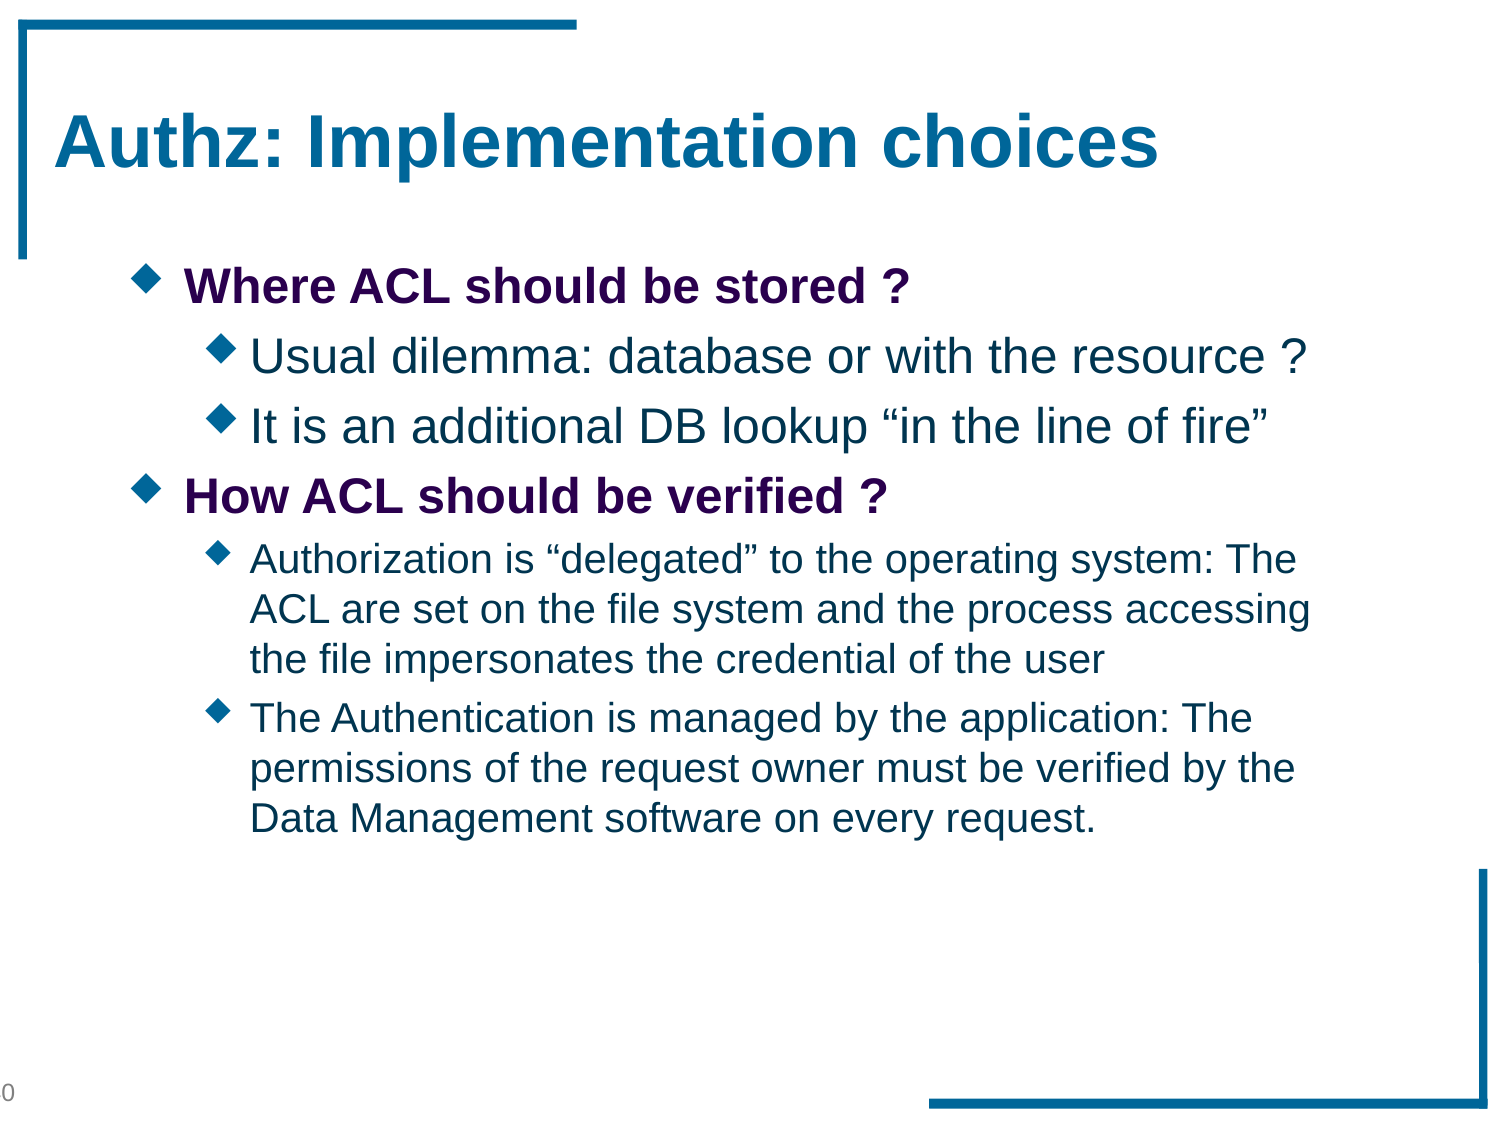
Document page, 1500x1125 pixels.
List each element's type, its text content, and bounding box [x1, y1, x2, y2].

list Where ACL should be stored ? Usual dilemma: database or with the resource ? It is an additional DB lookup “in the line of fire” How ACL should be verified ? Authorization is “delegated” to the operating system: The ACL are set on the file system and the process accessing the file impersonates the credential of the user The Authentication is managed by the application: The permissions of the request owner must be verified by the Data Management software on every request. [112, 245, 1388, 975]
title Authz: Implementation choices [37, 32, 1500, 243]
